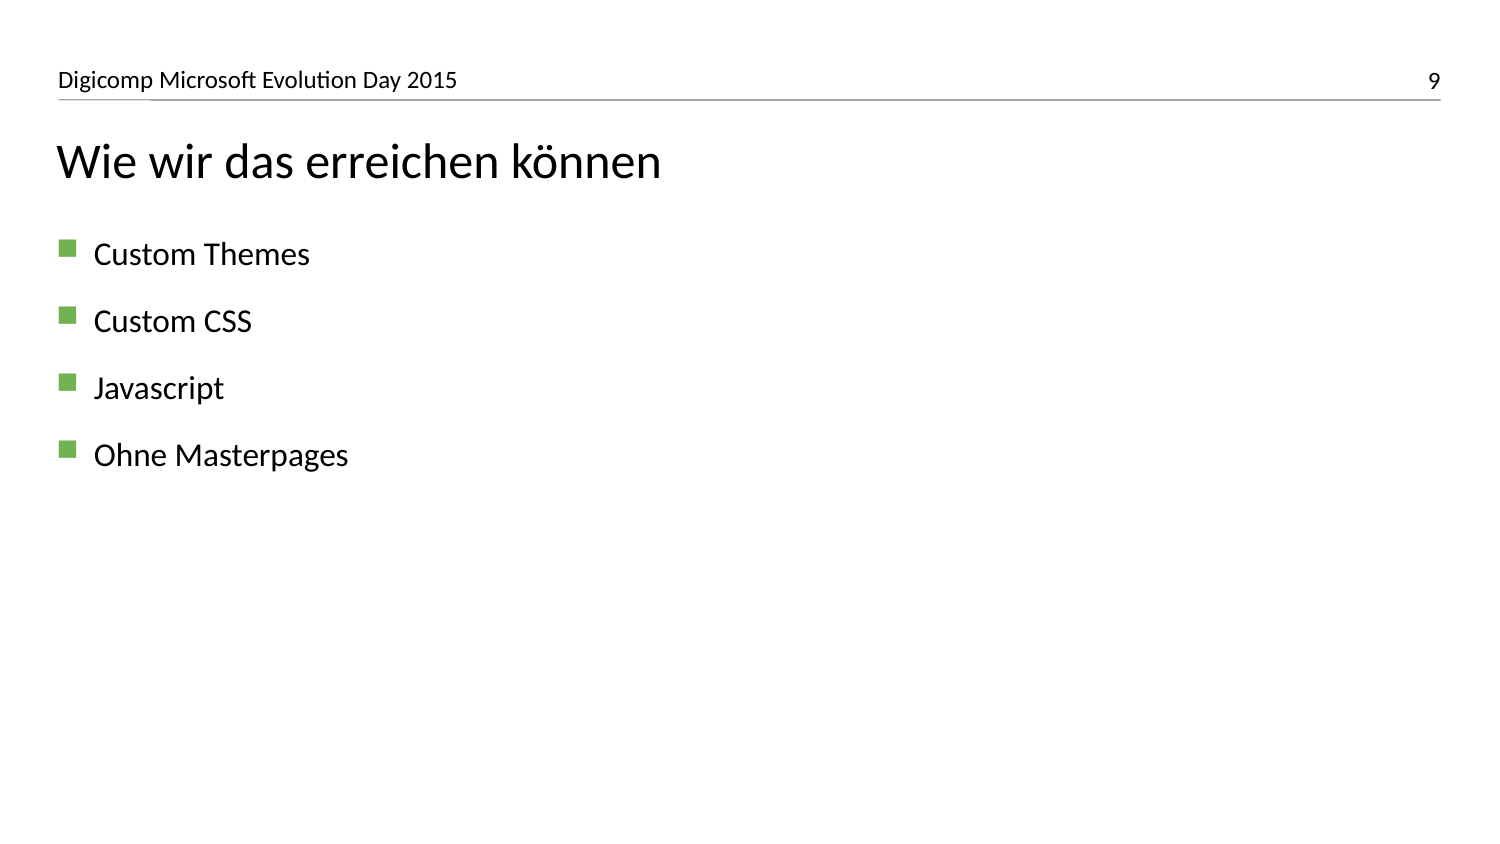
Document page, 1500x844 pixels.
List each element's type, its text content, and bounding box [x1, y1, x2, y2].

title Wie wir das erreichen können [41, 115, 1447, 210]
list Custom Themes Custom CSS Javascript Ohne Masterpages [41, 224, 1449, 760]
